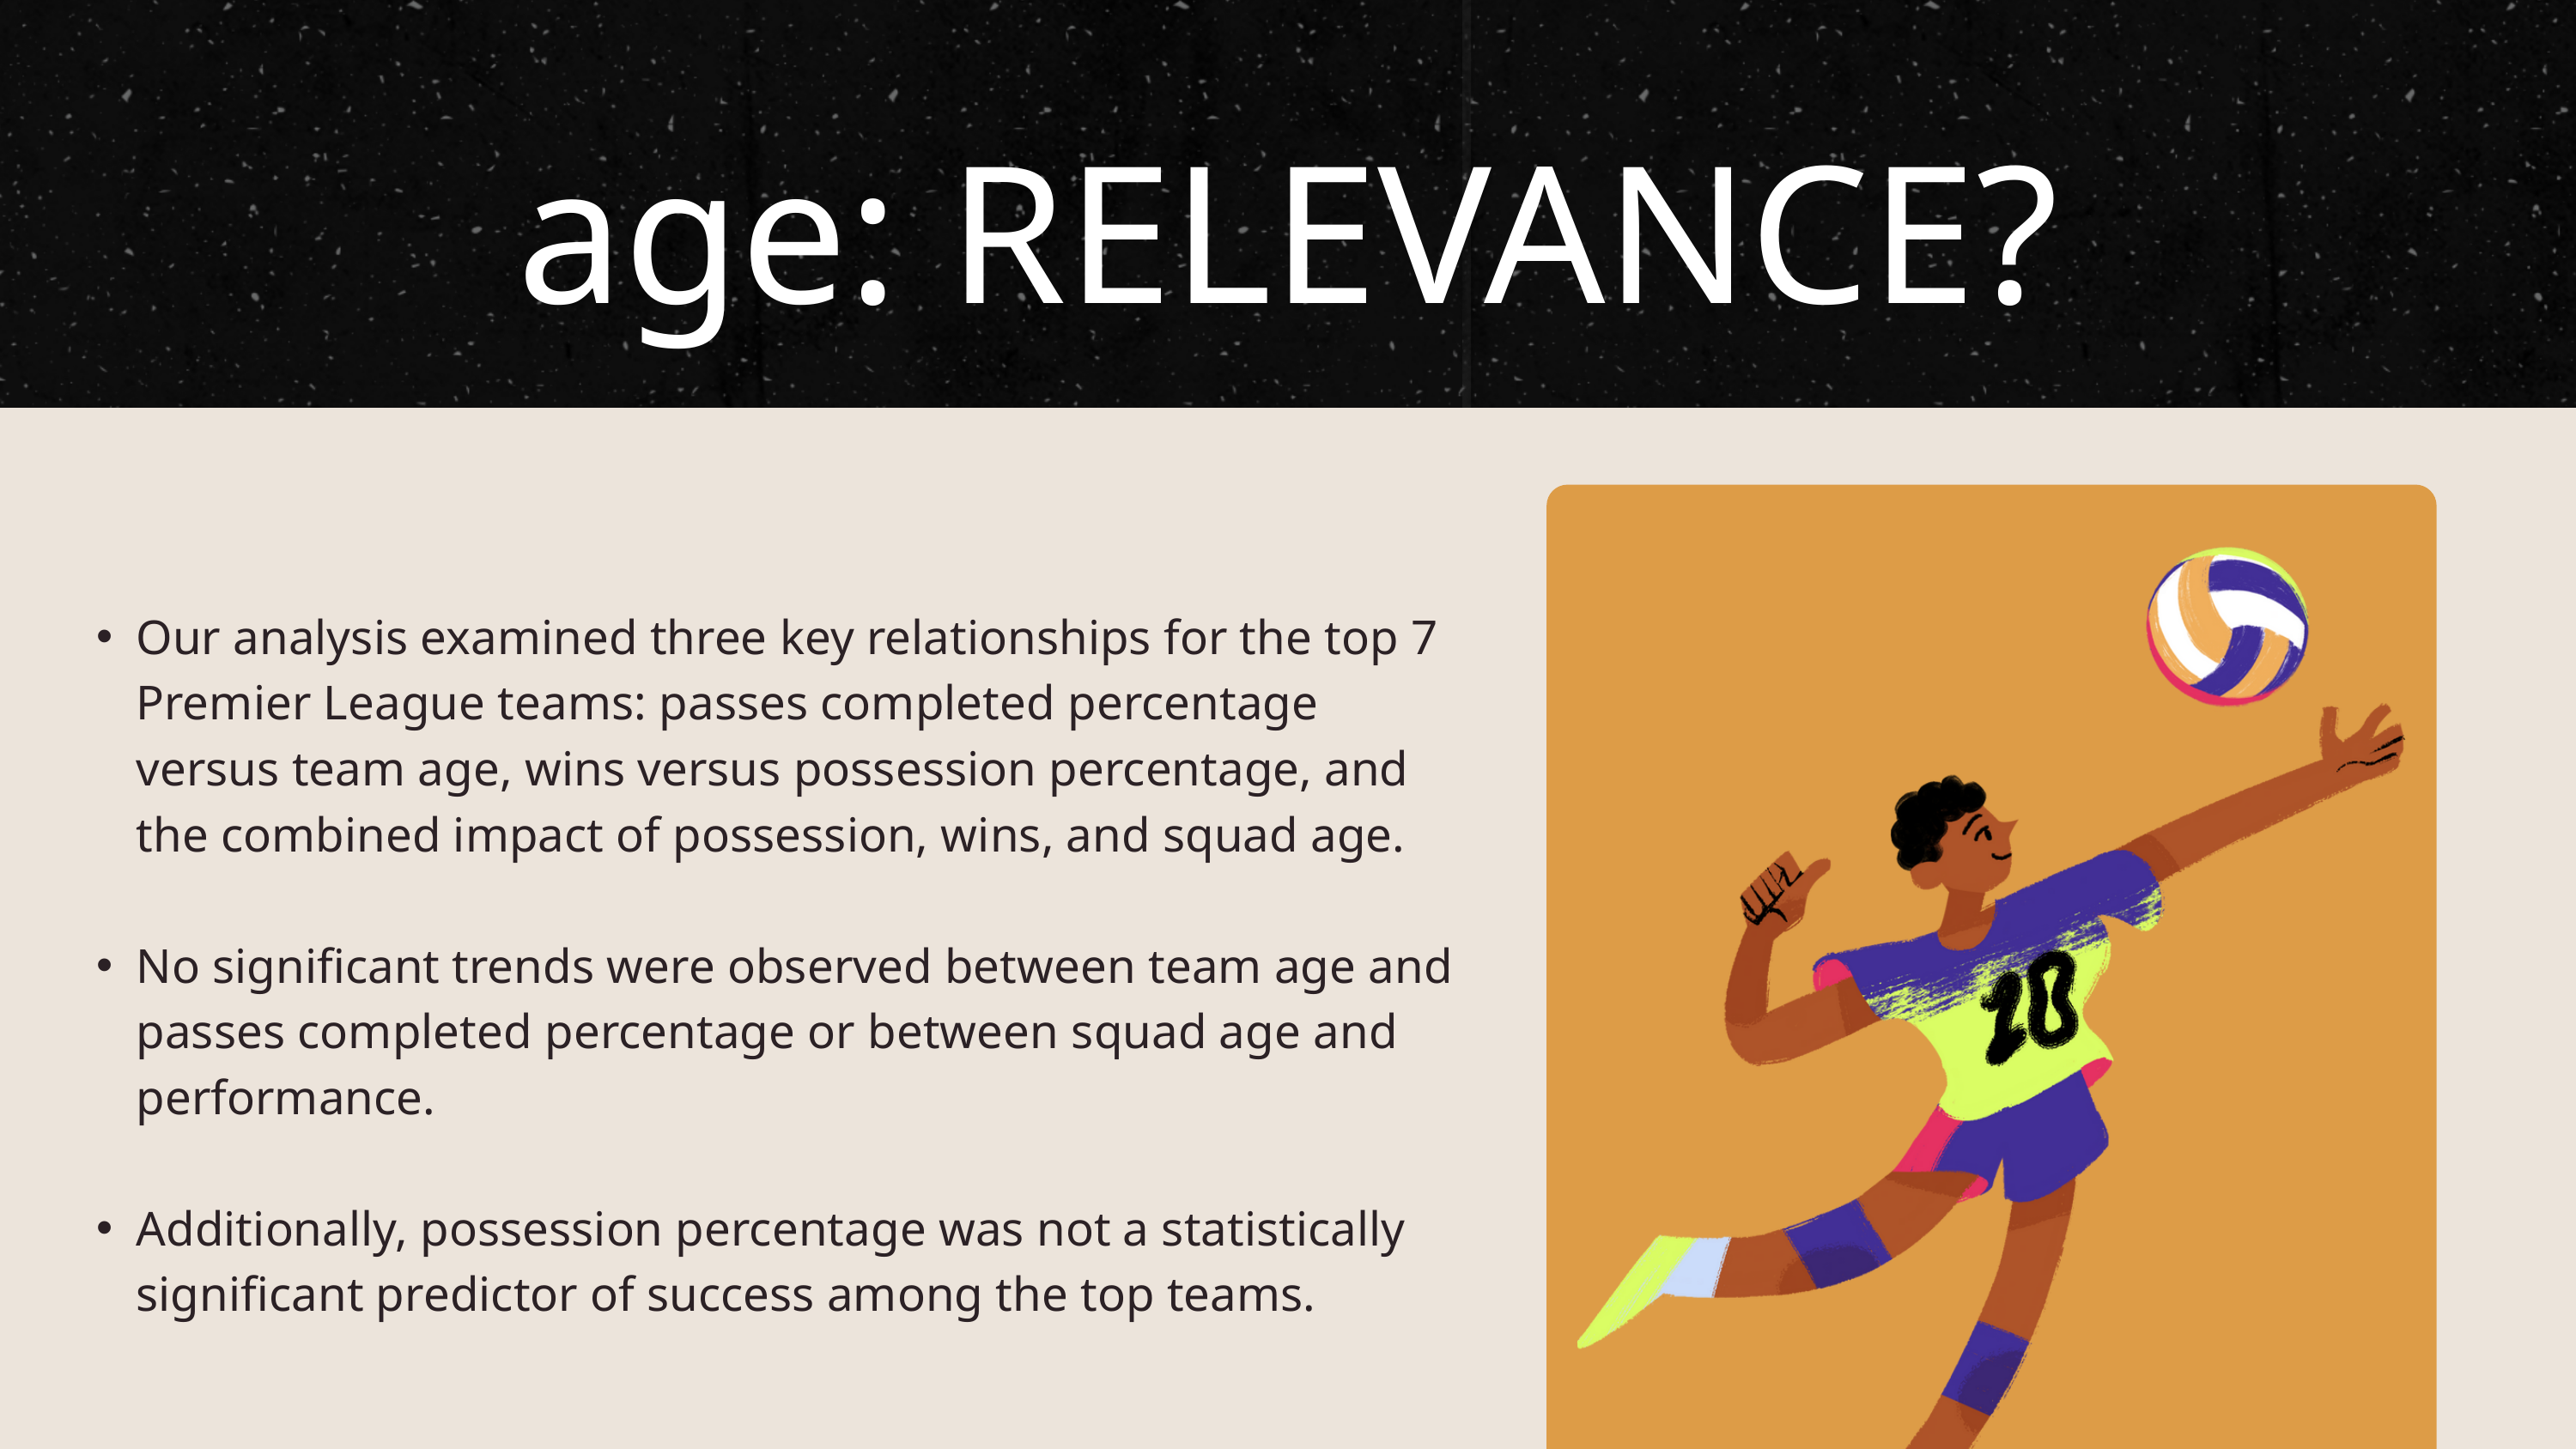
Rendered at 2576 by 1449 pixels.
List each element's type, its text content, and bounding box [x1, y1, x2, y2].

text_box [0, 0, 1047, 408]
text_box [1546, 484, 2437, 1449]
text_box age: RELEVANCE? [1529, 139, 2441, 342]
text_box [1529, 0, 2576, 408]
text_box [1053, 0, 1523, 1449]
text_box age: RELEVANCE? [135, 139, 1047, 342]
text_box Our analysis examined three key relationships for the top 7 Premier League teams: passes completed percentage versus team age, wins versus possession percentage, and the combined impact of possession, wins, and squad age. No significant trends were observed between team age and passes completed percentage or between squad age and performance. Additionally, possession percentage was not a statistically significant predictor of success among the top teams. [56, 597, 1047, 1321]
